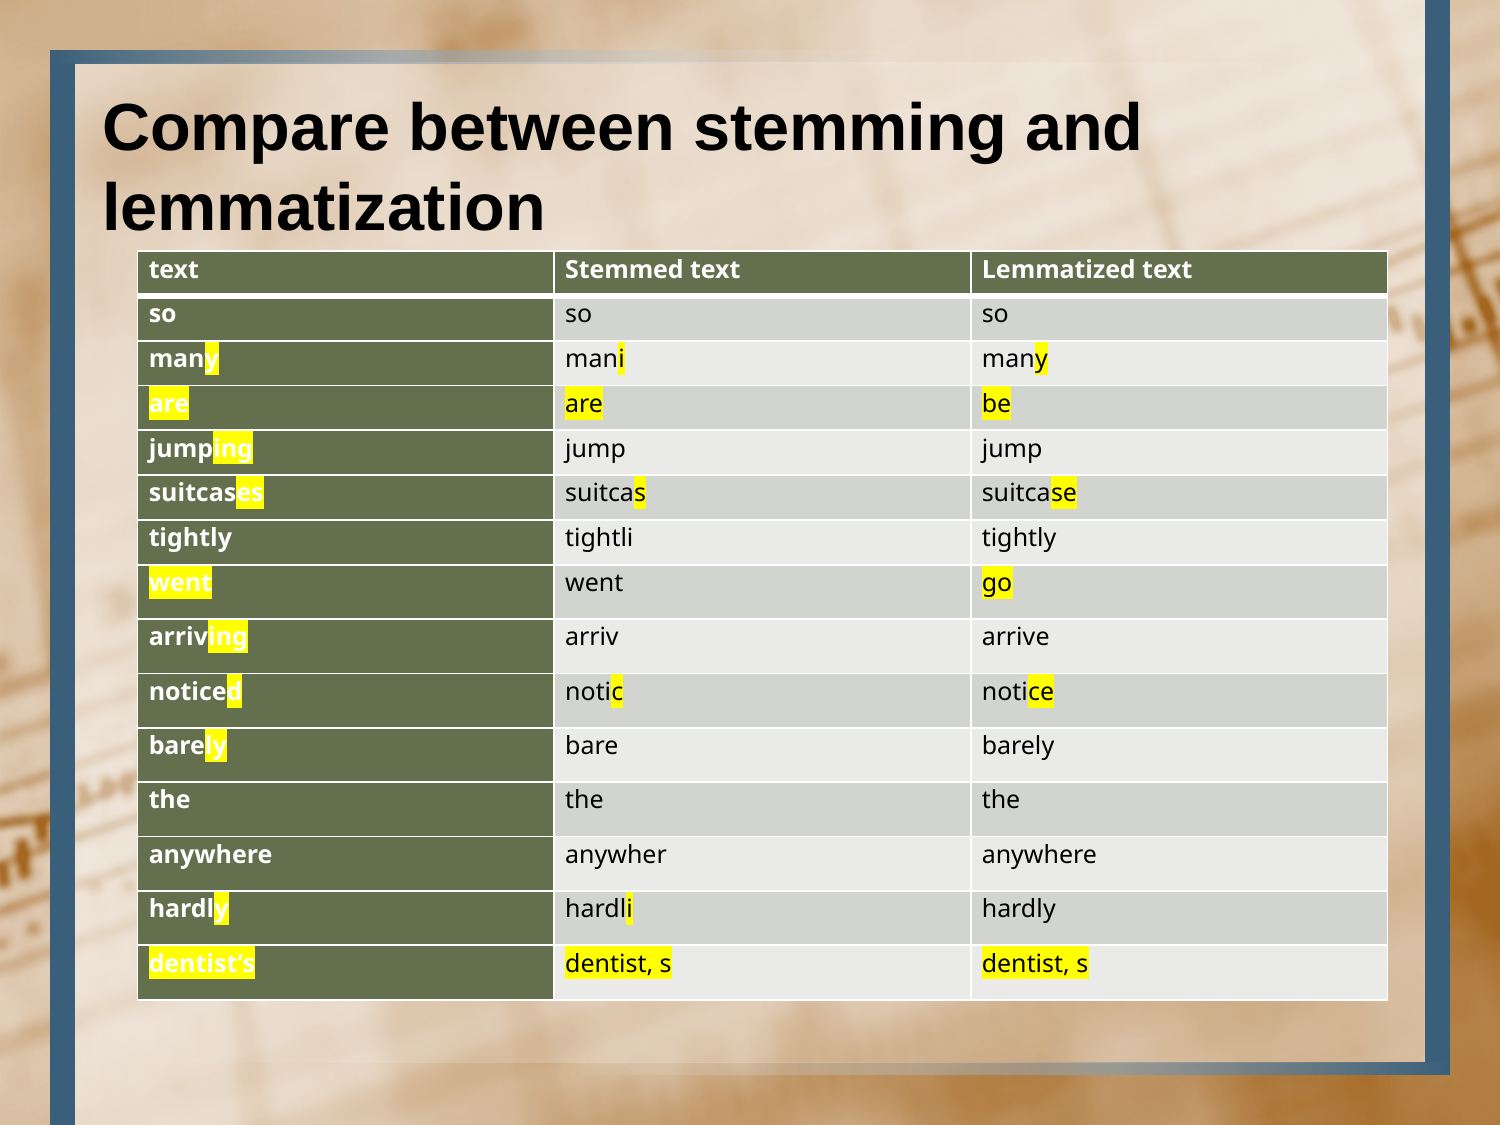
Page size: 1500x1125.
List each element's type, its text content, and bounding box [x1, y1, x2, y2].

table_cell so [972, 299, 1387, 340]
table_cell barely [972, 729, 1387, 781]
table_cell hardly [138, 892, 553, 944]
table_cell arrive [972, 620, 1387, 673]
table_cell hardly [972, 892, 1387, 944]
table_header Lemmatized text [972, 252, 1387, 293]
table_cell bare [555, 729, 970, 781]
table_cell hardli [555, 892, 970, 944]
table_cell notic [555, 674, 970, 727]
table_cell tightly [972, 521, 1387, 564]
table_cell mani [555, 342, 970, 385]
table_cell dentist, s [555, 946, 970, 999]
table_cell barely [138, 729, 553, 781]
table_cell anywhere [972, 837, 1387, 890]
table_cell the [555, 783, 970, 836]
table_cell many [972, 342, 1387, 385]
table_cell jumping [138, 431, 553, 474]
table_cell so [555, 299, 970, 340]
table_cell jump [972, 431, 1387, 474]
table_cell the [972, 783, 1387, 836]
table_cell be [972, 386, 1387, 429]
table_cell anywhere [138, 837, 553, 890]
table_cell arriving [138, 620, 553, 673]
table_cell are [555, 386, 970, 429]
table_cell suitcase [972, 476, 1387, 519]
table_cell many [138, 342, 553, 385]
table_cell are [138, 386, 553, 429]
table_cell noticed [138, 674, 553, 727]
table_header text [138, 252, 553, 293]
table_cell so [138, 299, 553, 340]
table_cell tightli [555, 521, 970, 564]
table_cell dentist’s [138, 946, 553, 999]
table_cell went [555, 566, 970, 618]
table_cell dentist, s [972, 946, 1387, 999]
table_cell go [972, 566, 1387, 618]
table_cell the [138, 783, 553, 836]
table_cell jump [555, 431, 970, 474]
table_cell tightly [138, 521, 553, 564]
table_cell arriv [555, 620, 970, 673]
table_cell notice [972, 674, 1387, 727]
table_cell suitcases [138, 476, 553, 519]
table_cell went [138, 566, 553, 618]
table_cell suitcas [555, 476, 970, 519]
title Compare between stemming and lemmatization [87, 75, 1413, 252]
table_cell anywher [555, 837, 970, 890]
table_header Stemmed text [555, 252, 970, 293]
